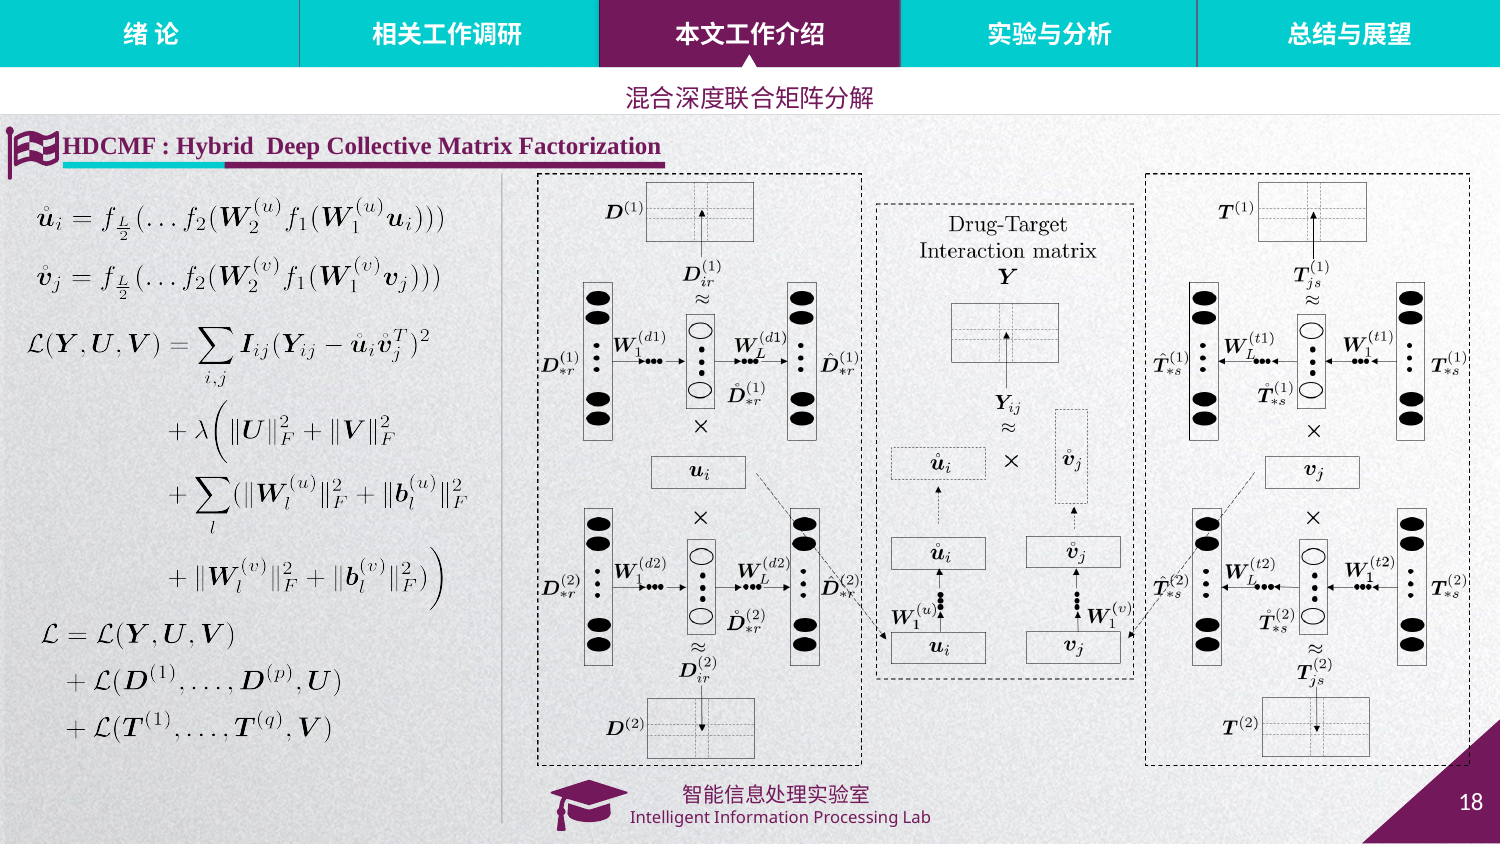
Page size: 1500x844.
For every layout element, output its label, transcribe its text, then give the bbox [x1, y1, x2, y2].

text_box HDCMF : Hybrid Deep Collective Matrix Factorization [46, 124, 811, 164]
text_box [5, 126, 14, 180]
text_box 混合深度联合矩阵分解 [610, 59, 891, 120]
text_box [62, 161, 666, 169]
text_box [13, 130, 59, 167]
slide_number 18 [1421, 778, 1499, 824]
picture [0, 115, 1500, 844]
